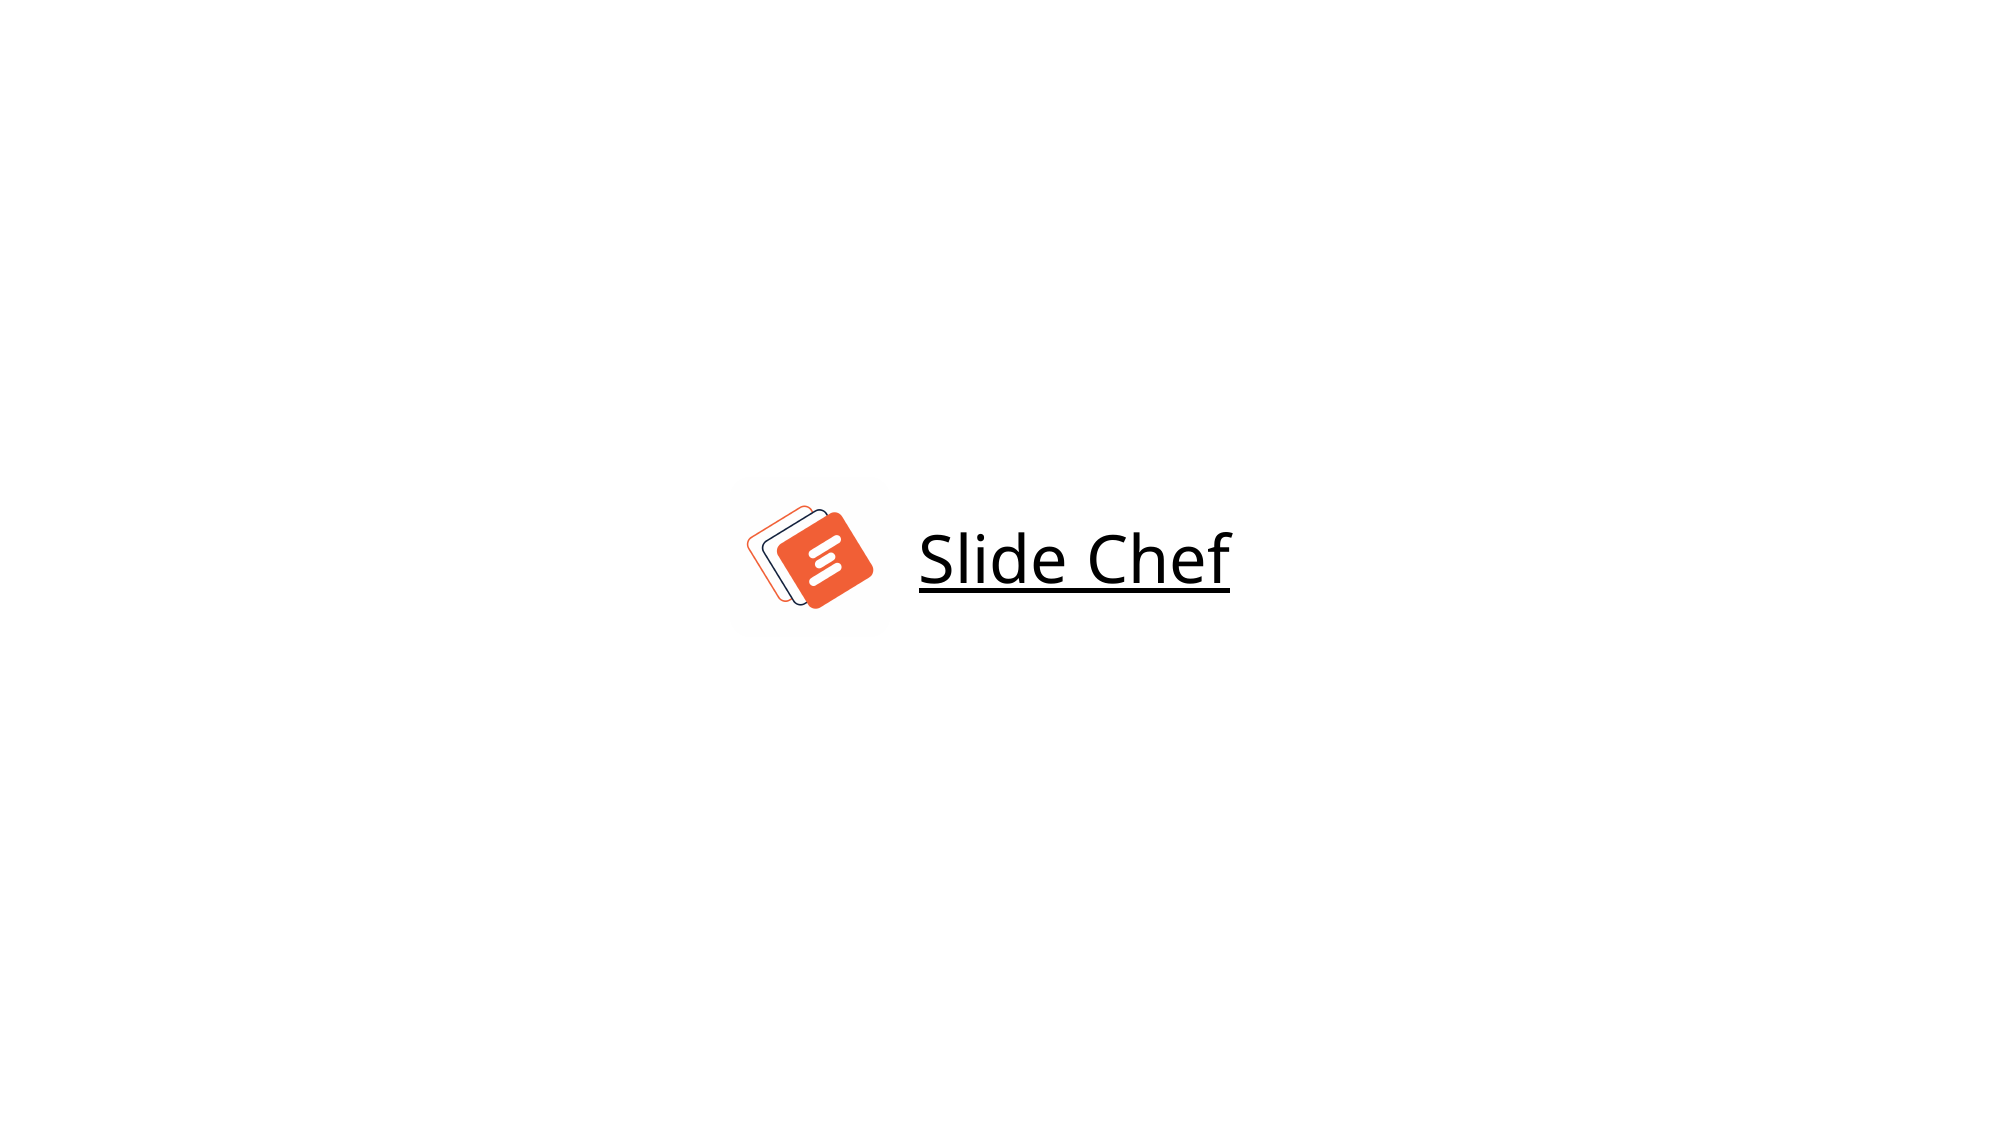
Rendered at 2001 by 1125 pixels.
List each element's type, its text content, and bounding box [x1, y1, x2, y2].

text_box Slide Chef [890, 509, 1272, 615]
picture [730, 477, 890, 637]
